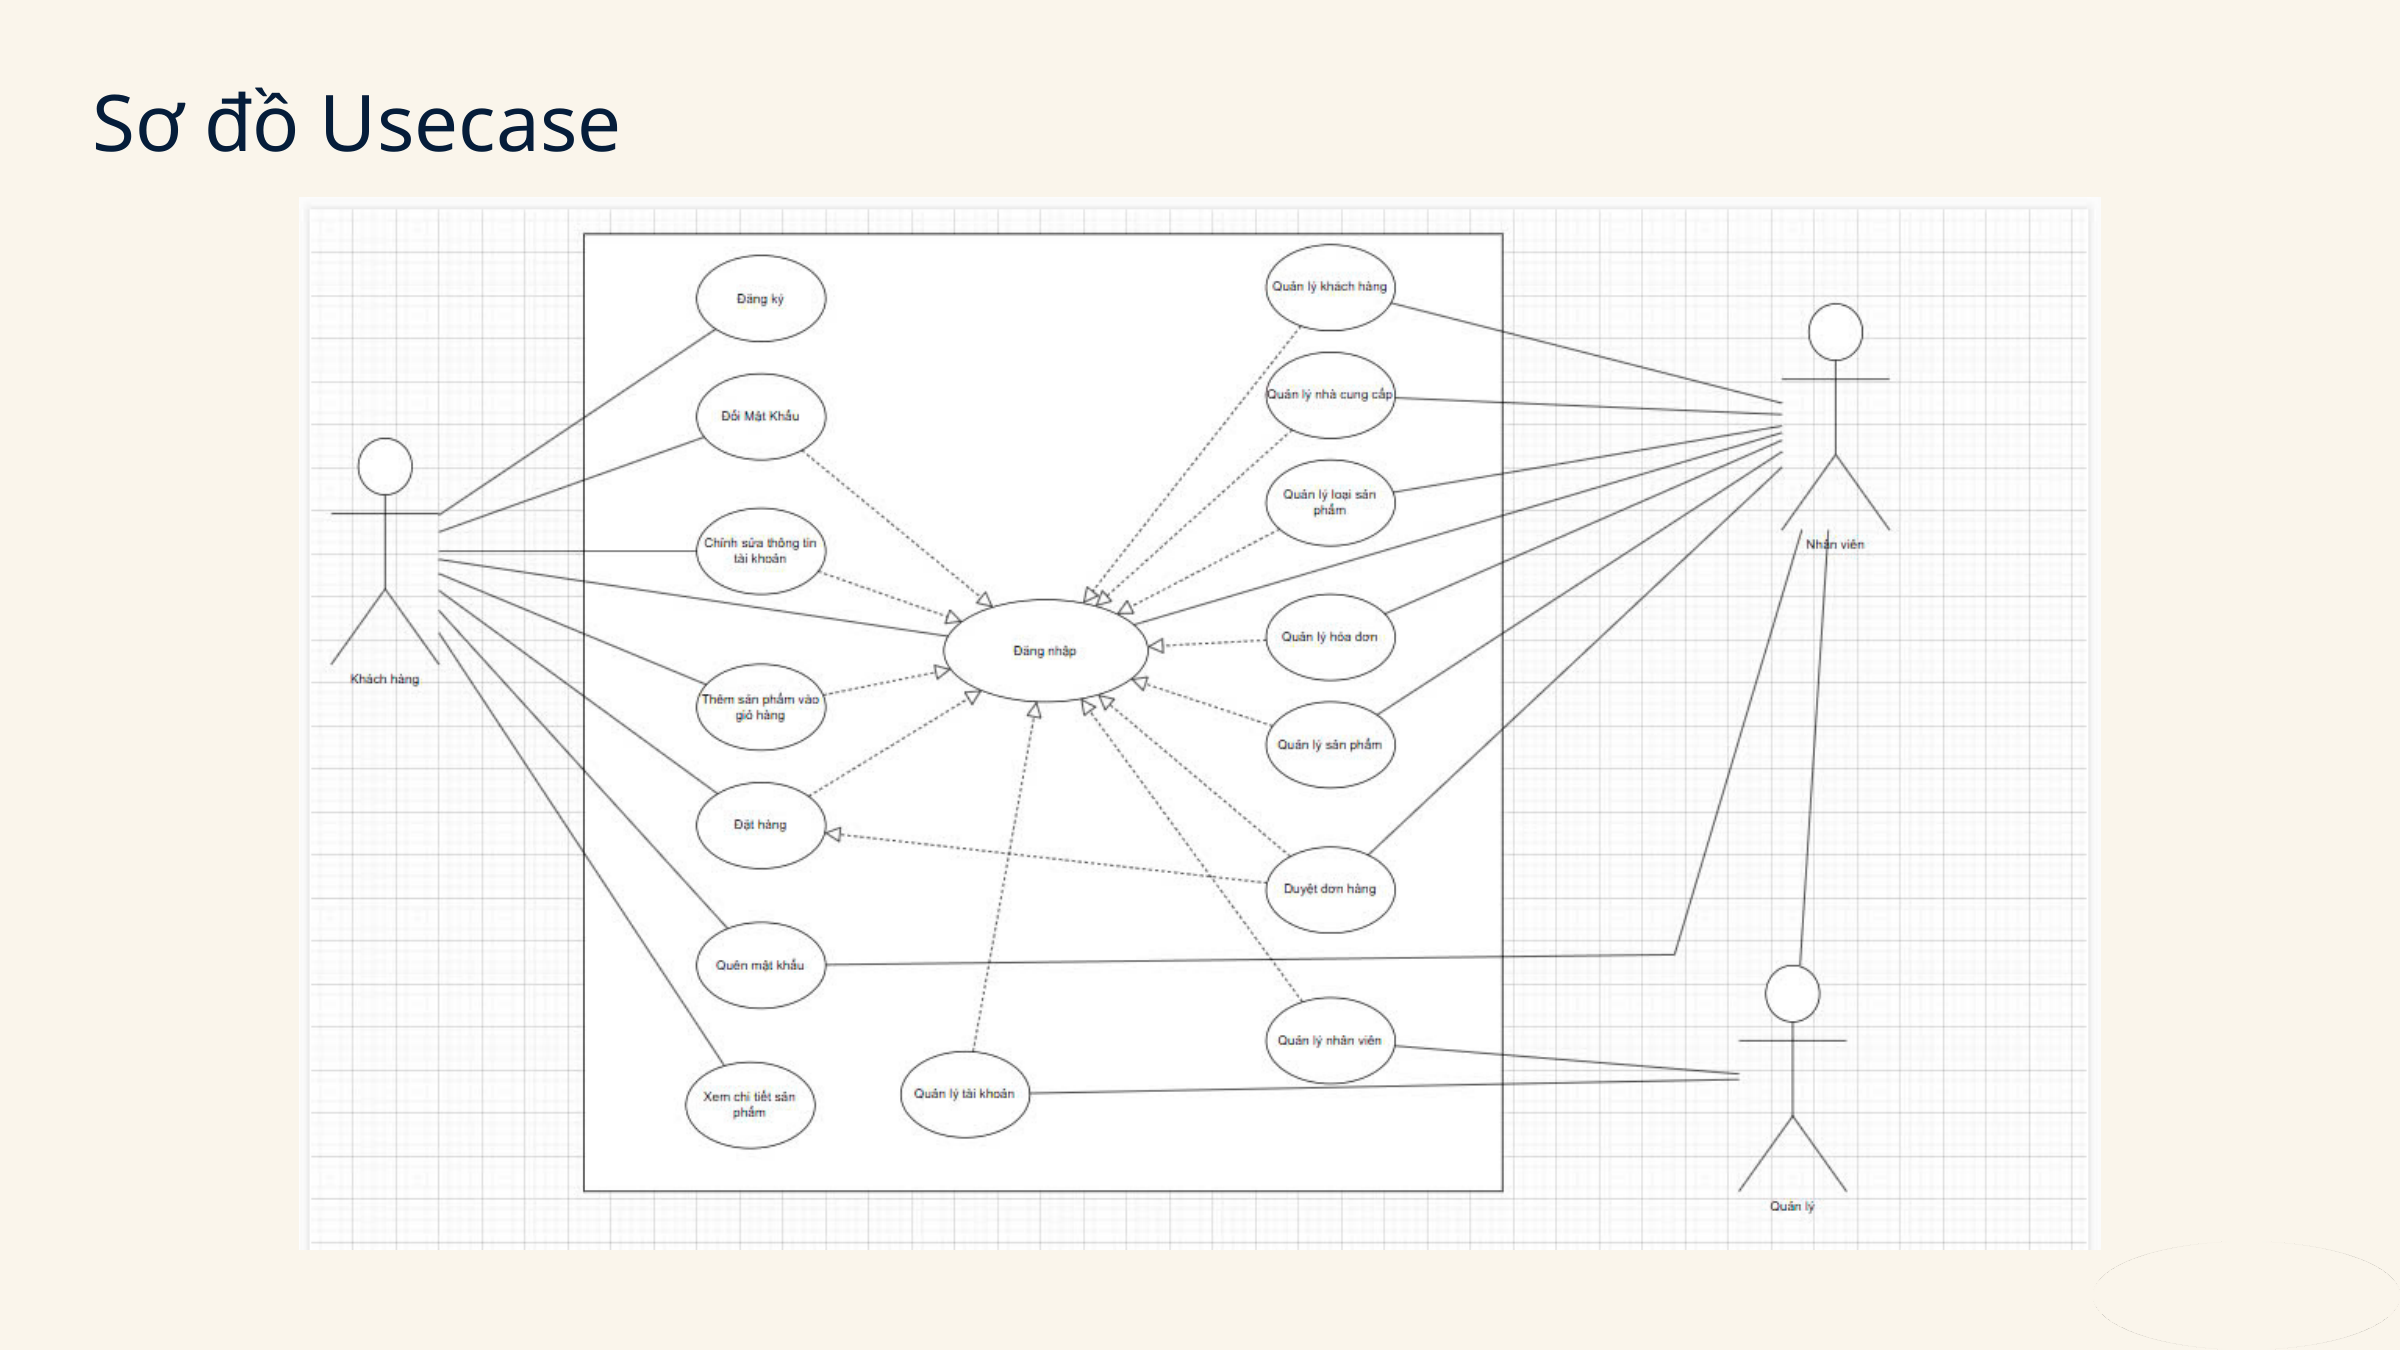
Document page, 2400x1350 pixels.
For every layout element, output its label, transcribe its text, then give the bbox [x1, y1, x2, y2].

text_box Sơ đồ Usecase [92, 69, 897, 169]
picture [299, 197, 2400, 1350]
